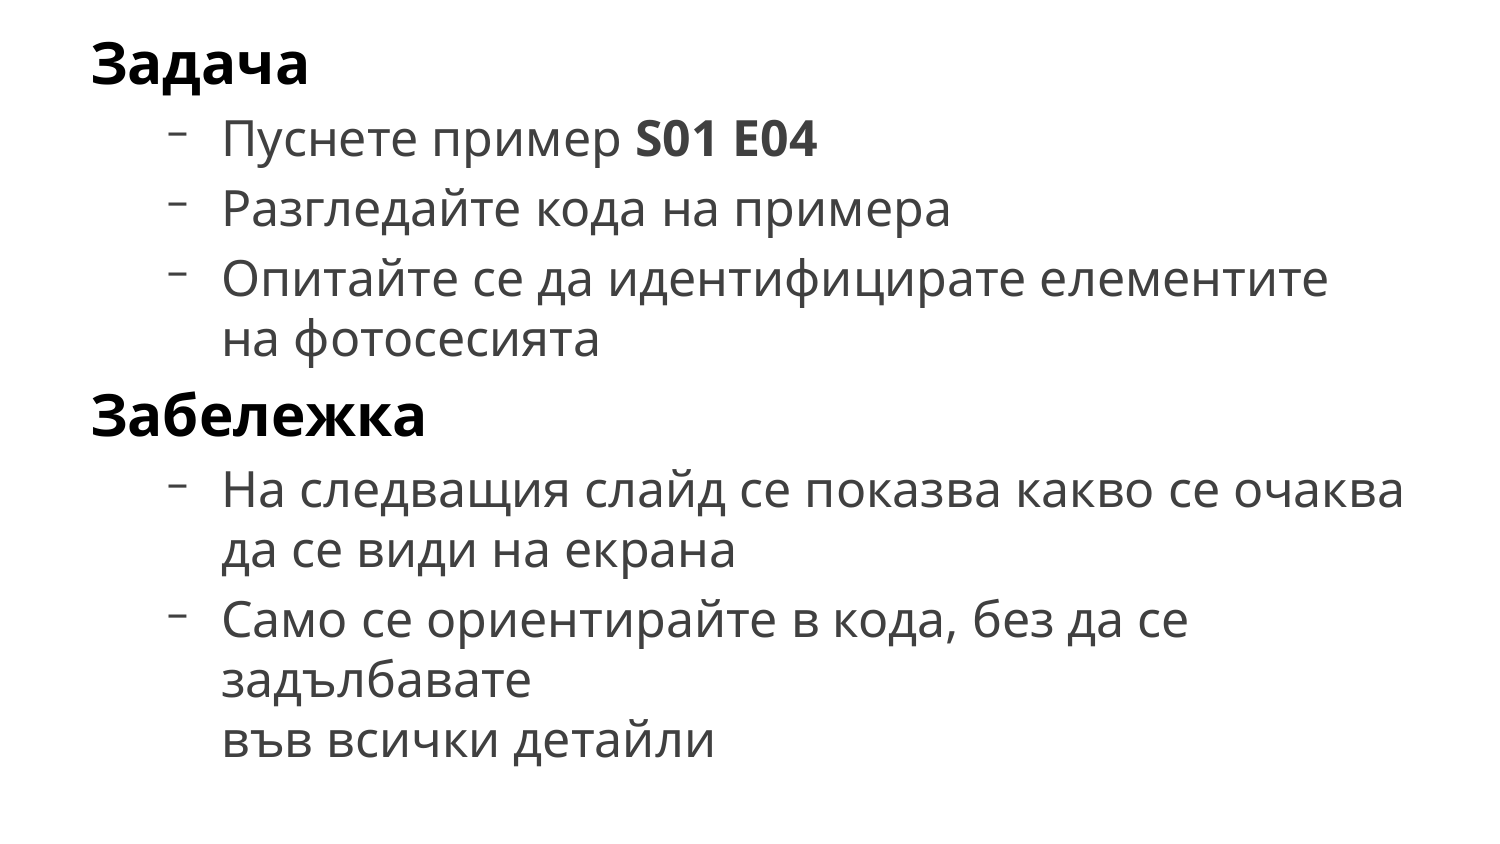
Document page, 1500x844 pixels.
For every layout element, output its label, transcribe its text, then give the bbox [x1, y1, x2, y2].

list Задача Пуснете пример S01 E04 Разгледайте кода на примера Опитайте се да идентифицирате елементите на фотосесията Забележка На следващия слайд се показва какво се очаква да се види на екрана Само се ориентирайте в кода, без да се задълбавате във всички детайли [75, 18, 1500, 826]
